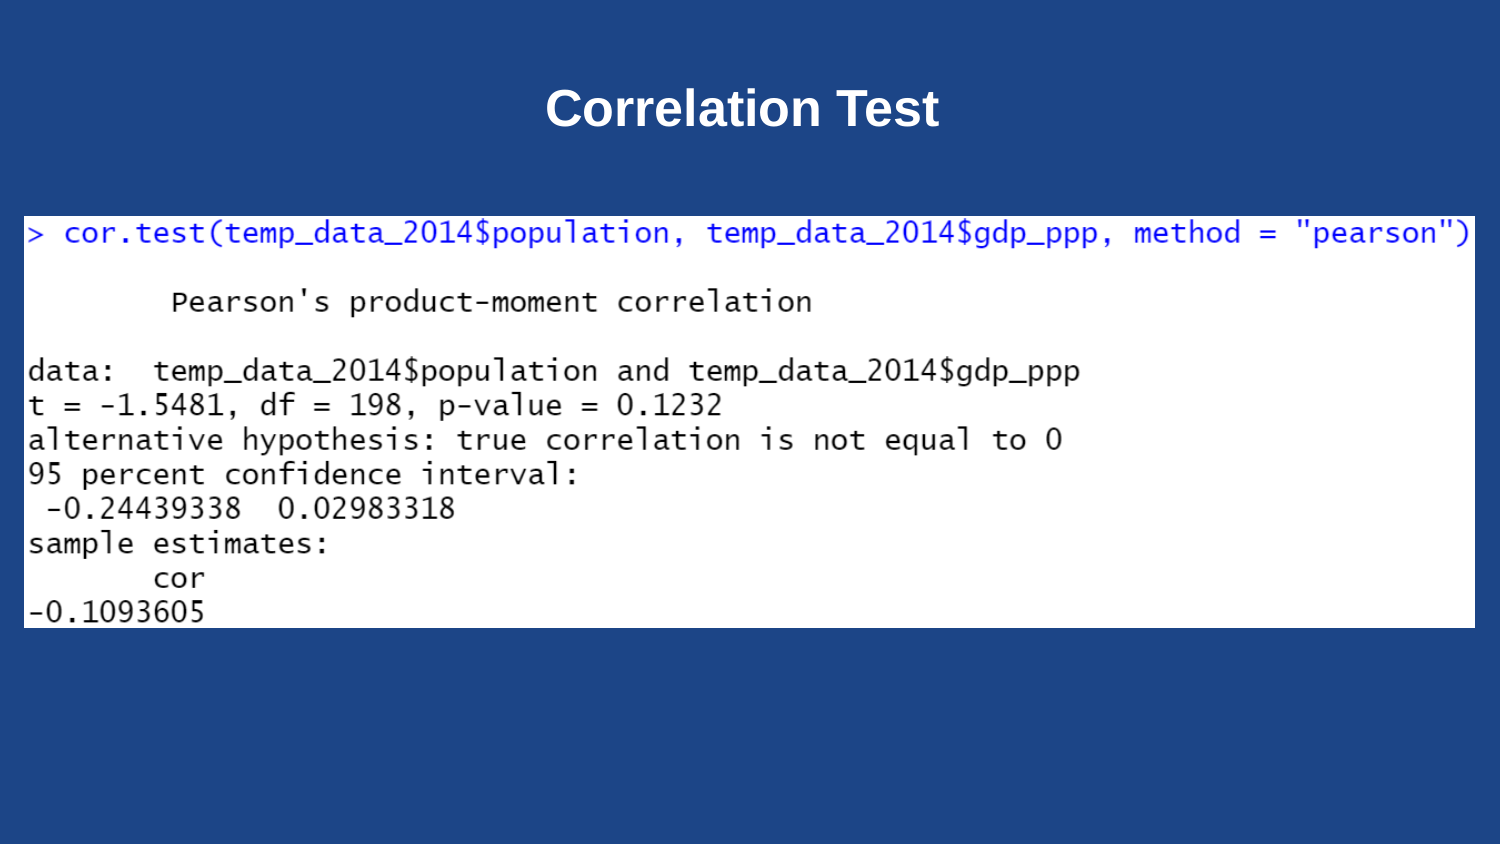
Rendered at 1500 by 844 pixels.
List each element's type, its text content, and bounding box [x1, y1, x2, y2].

picture [24, 216, 1476, 628]
text_box Correlation Test [530, 59, 970, 153]
